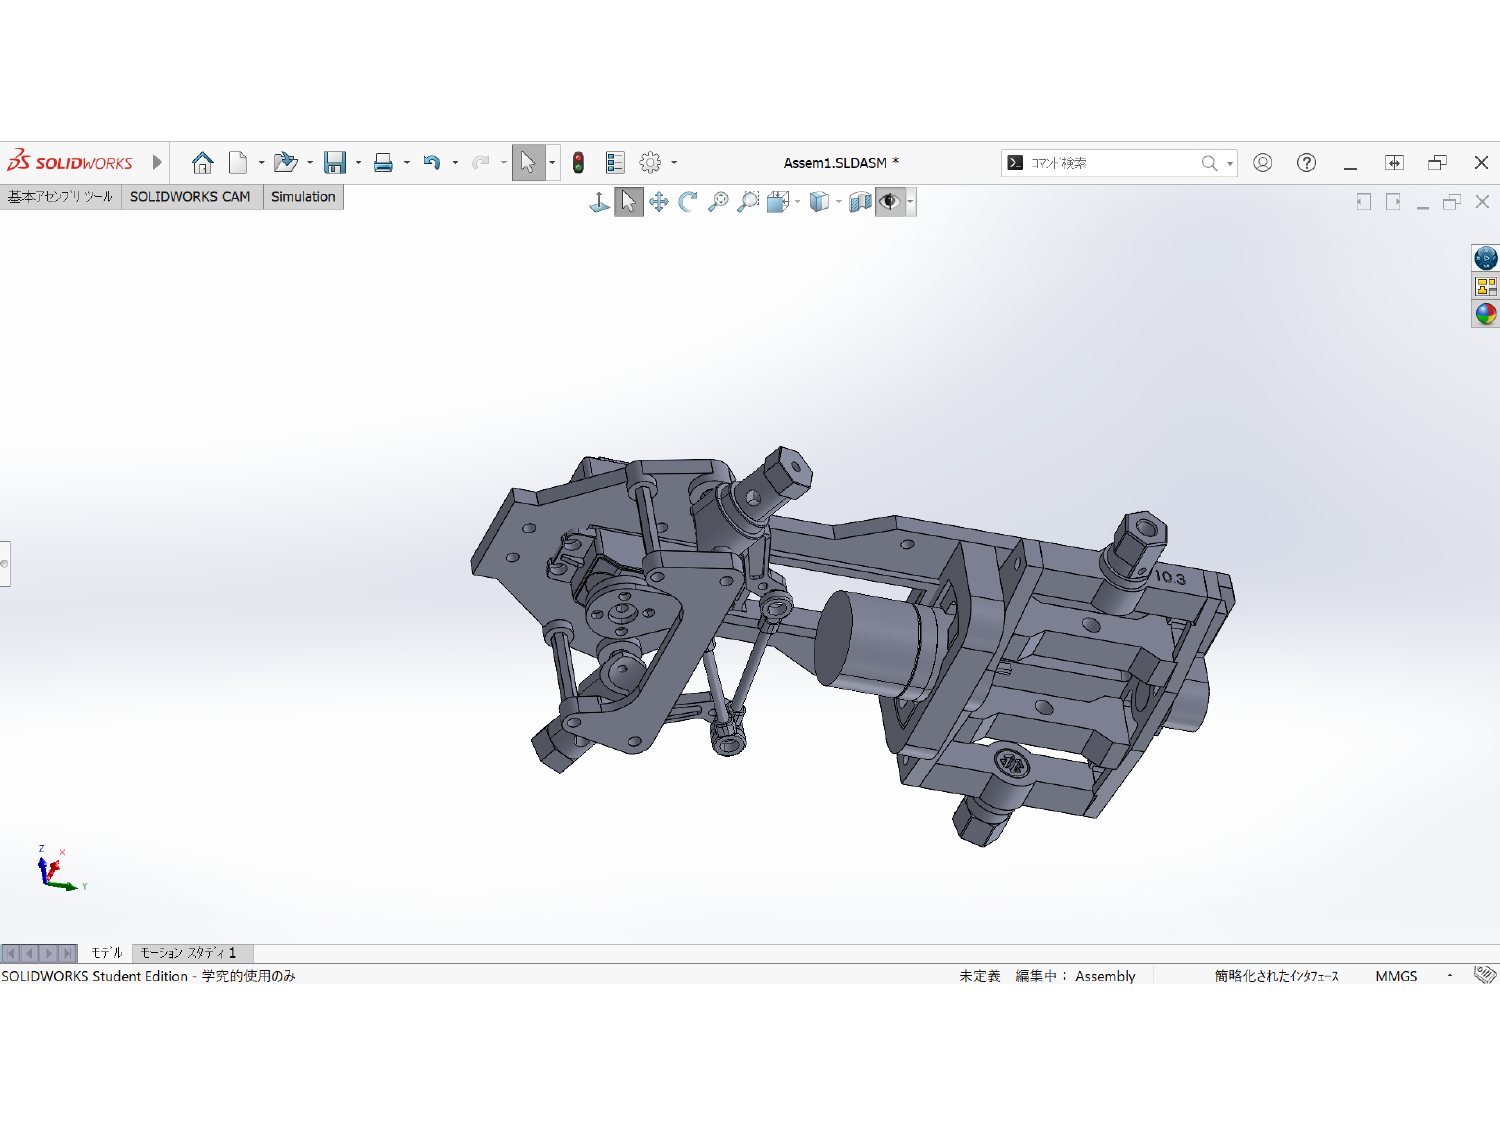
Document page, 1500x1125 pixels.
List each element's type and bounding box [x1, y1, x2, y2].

picture [0, 141, 1500, 984]
